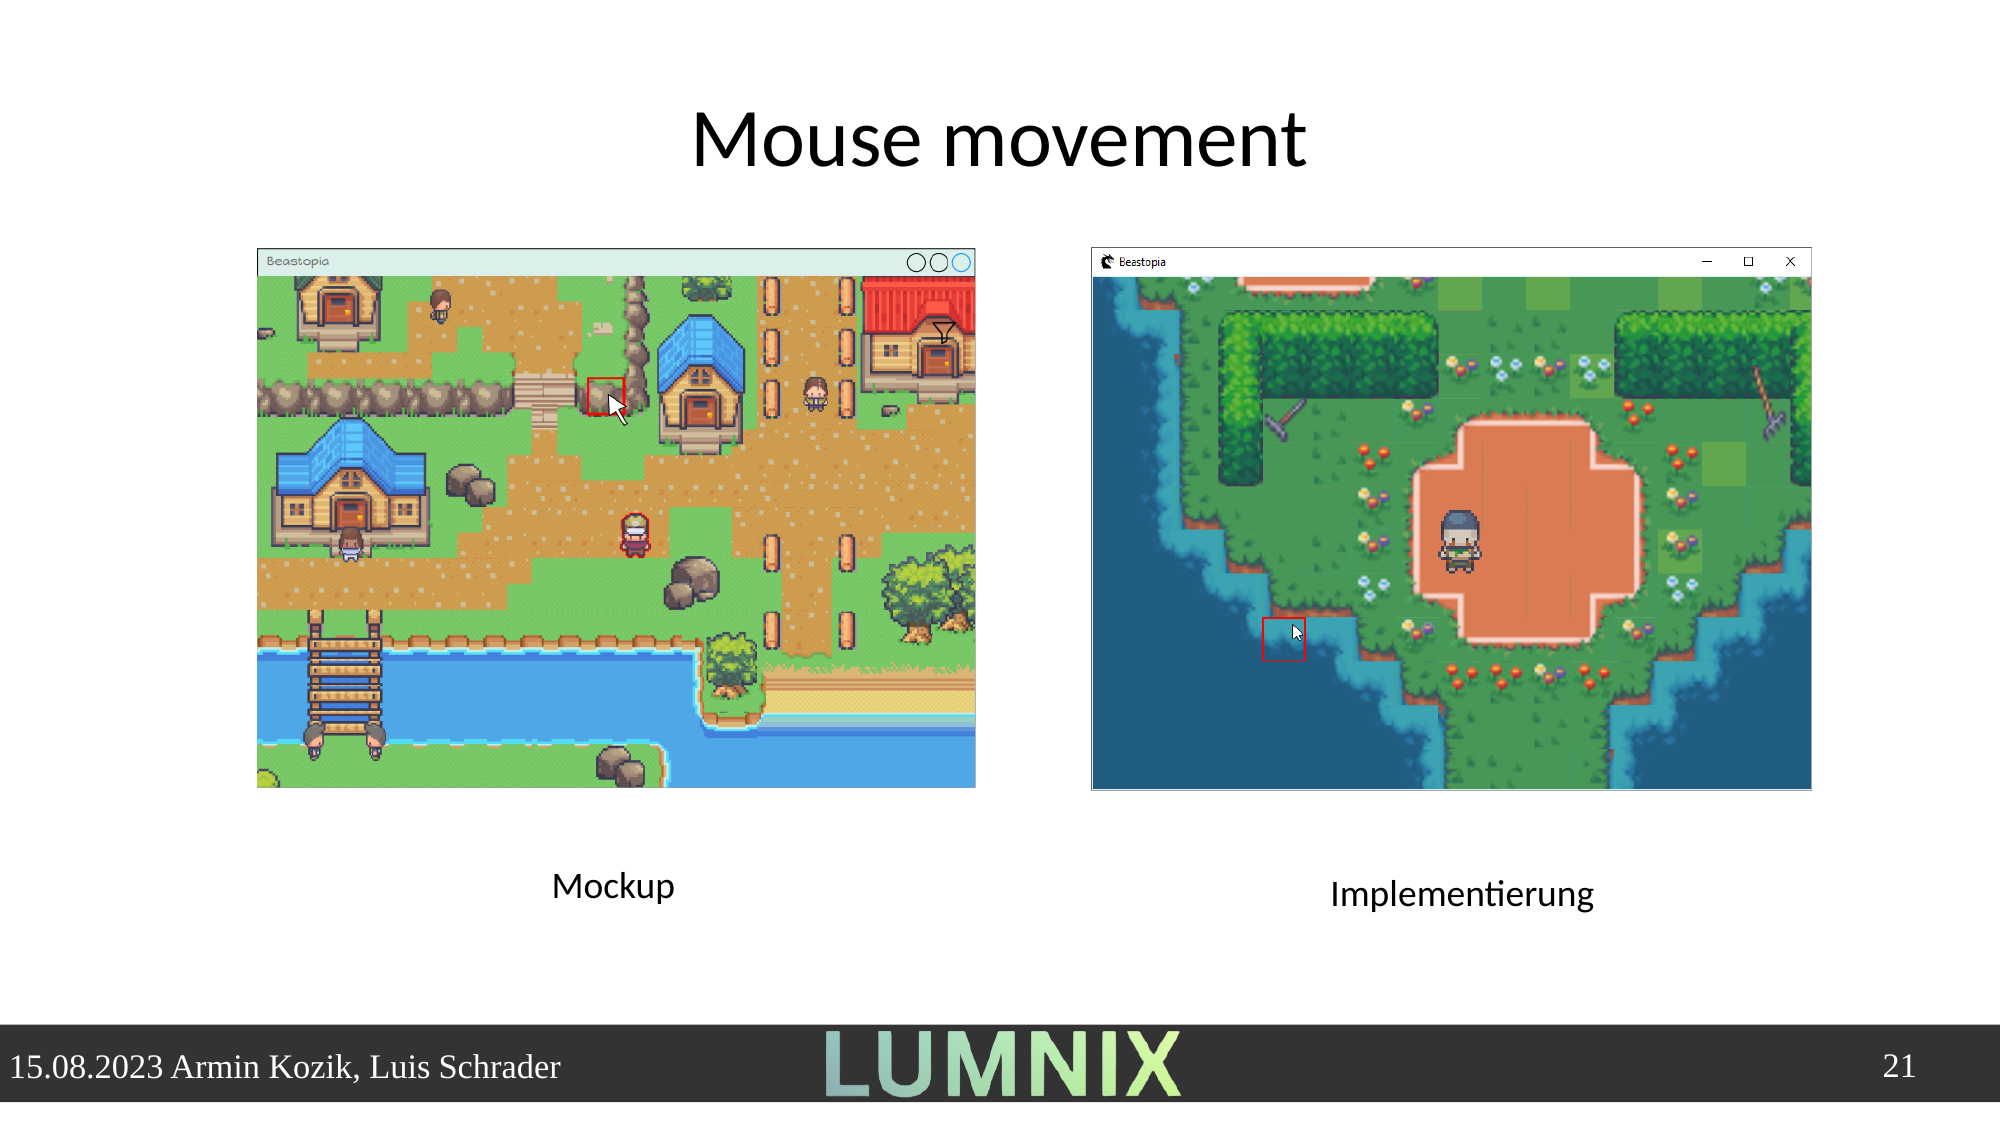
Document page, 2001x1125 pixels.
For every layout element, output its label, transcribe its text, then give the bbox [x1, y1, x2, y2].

picture [256, 247, 976, 788]
text_box Mockup [536, 853, 695, 914]
picture [773, 834, 1227, 1125]
text_box Implementierung [1315, 861, 1753, 922]
picture [1091, 247, 1812, 791]
text_box 15.08.2023 Armin Kozik, Luis Schrader [8, 1044, 792, 1122]
text_box Mouse movement [81, 76, 1919, 292]
slide_number 21 [1451, 1024, 1918, 1103]
